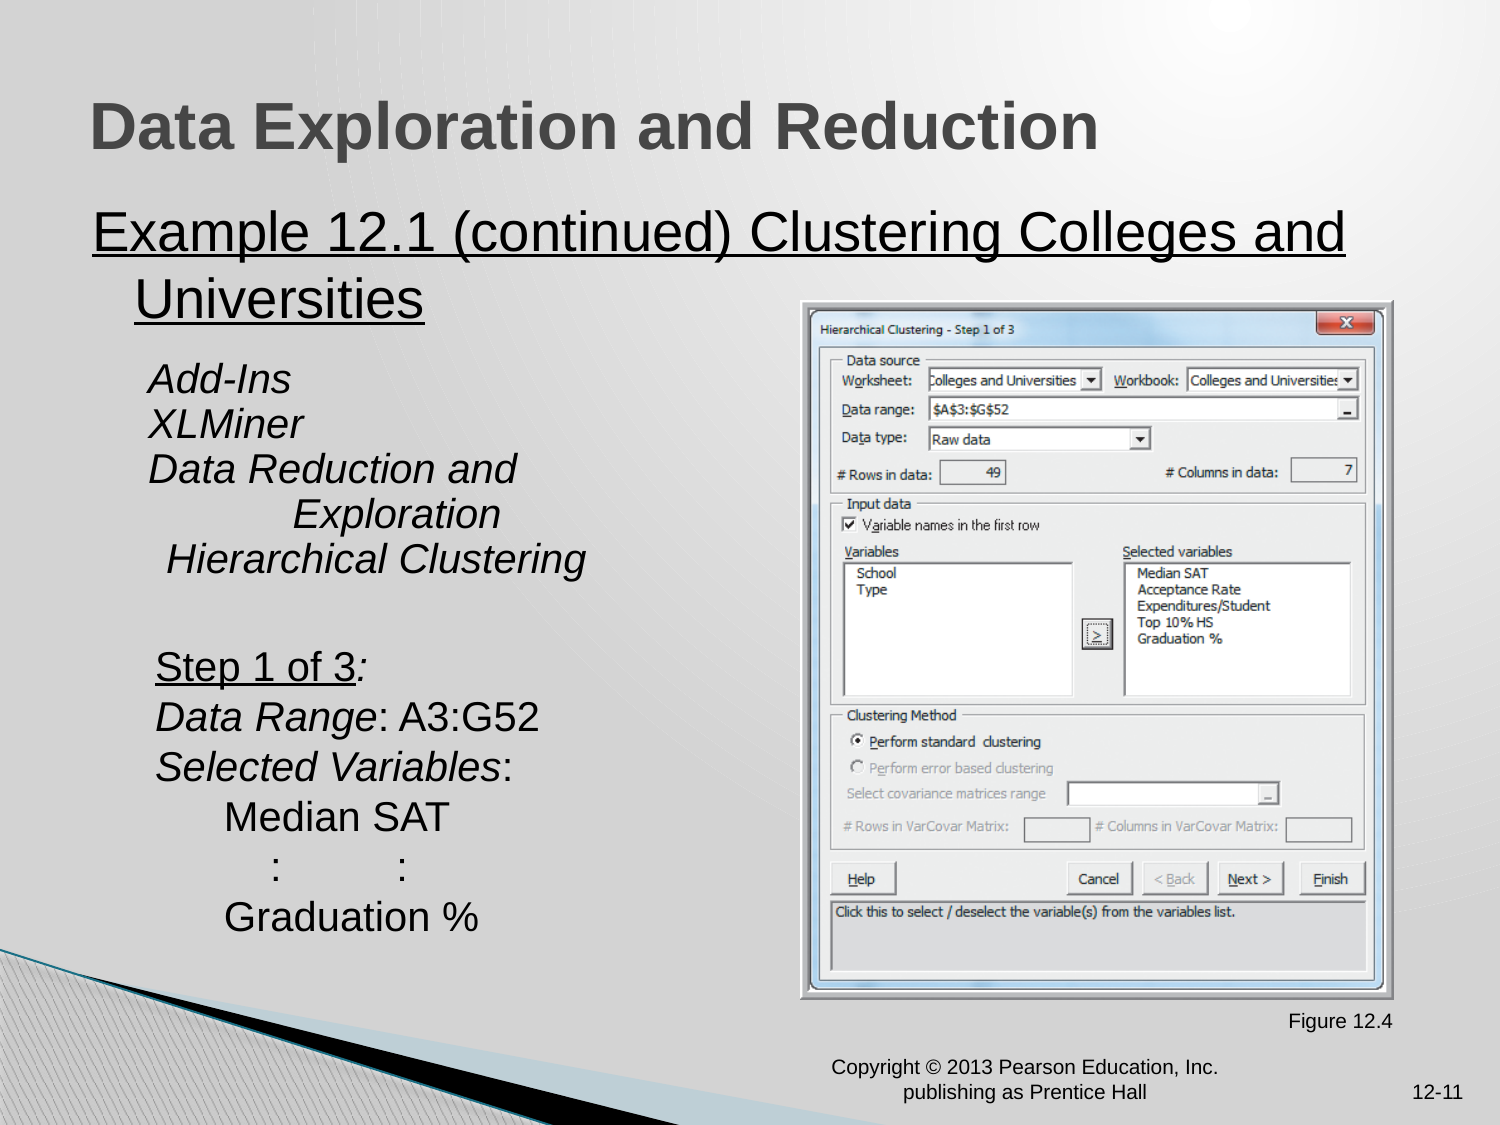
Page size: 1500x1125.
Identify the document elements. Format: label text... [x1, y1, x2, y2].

picture [799, 300, 1394, 1001]
text_box Step 1 of 3: Data Range: A3:G52 Selected Variables: Median SAT : : Graduation % [140, 631, 556, 947]
footer Copyright © 2013 Pearson Education, Inc. publishing as Prentice Hall [812, 1051, 1238, 1112]
text_box Add-Ins XLMiner Data Reduction and Exploration Hierarchical Clustering [133, 349, 602, 590]
text_box Figure 12.4 [1273, 999, 1409, 1040]
slide_number 12-11 [1362, 1051, 1479, 1112]
title Data Exploration and Reduction [75, 45, 1425, 200]
list Example 12.1 (continued) Clustering Colleges and Universities [59, 187, 1410, 931]
